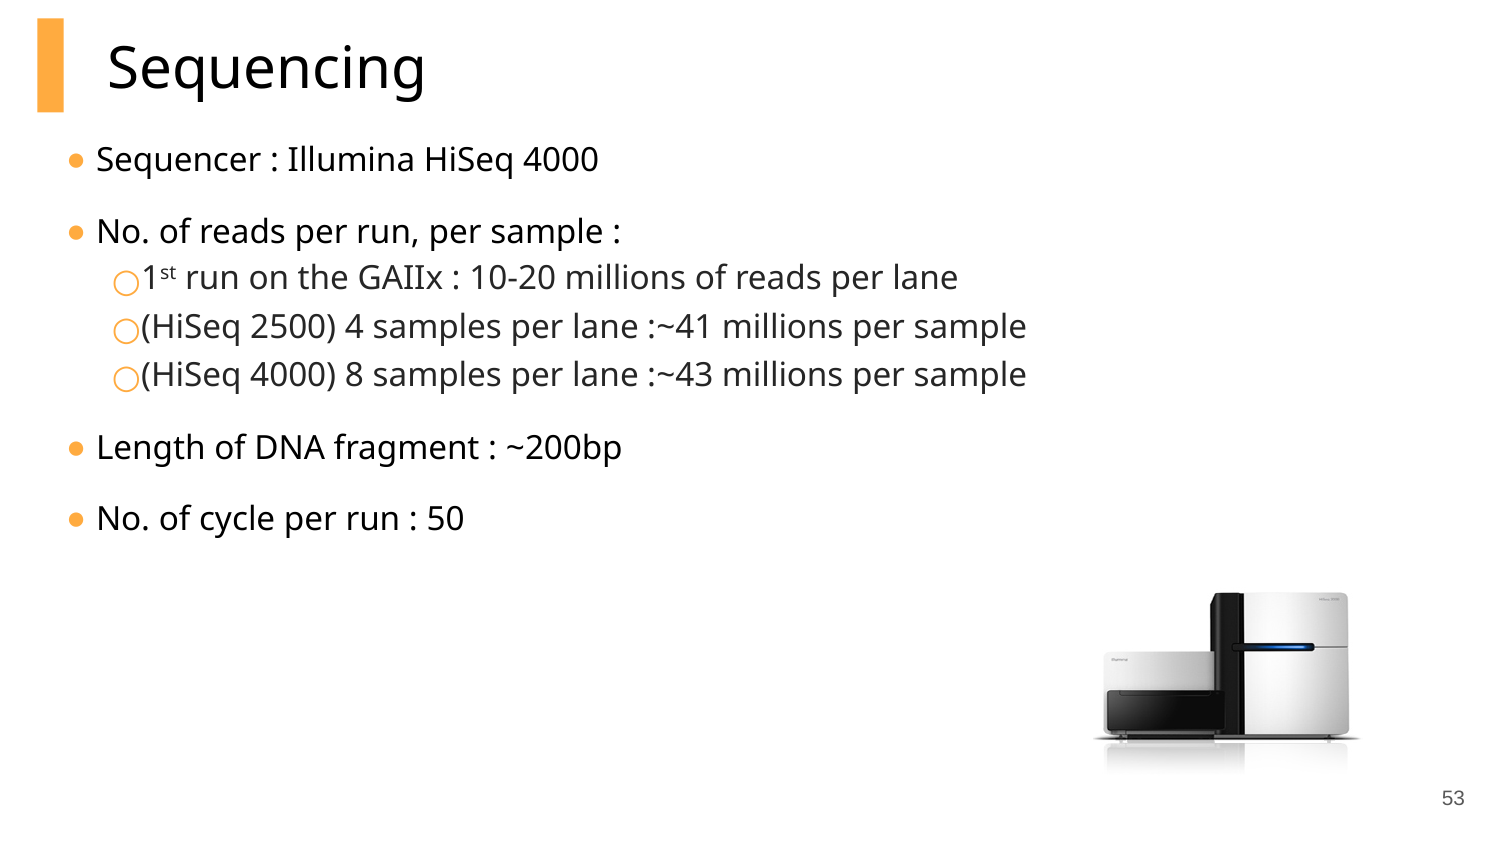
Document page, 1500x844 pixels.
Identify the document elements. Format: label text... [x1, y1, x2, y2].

title Sequencing [92, 23, 1491, 117]
list Sequencer : Illumina HiSeq 4000 No. of reads per run, per sample : 1st run on the GAIIx : 10-20 millions of reads per lane (HiSeq 2500) 4 samples per lane :~41 millions per sample (HiSeq 4000) 8 samples per lane :~43 millions per sample Length of DNA fragment : ~200bp No. of cycle per run : 50 [51, 126, 1449, 687]
picture [1092, 574, 1364, 797]
slide_number ‹#› [1389, 764, 1480, 830]
